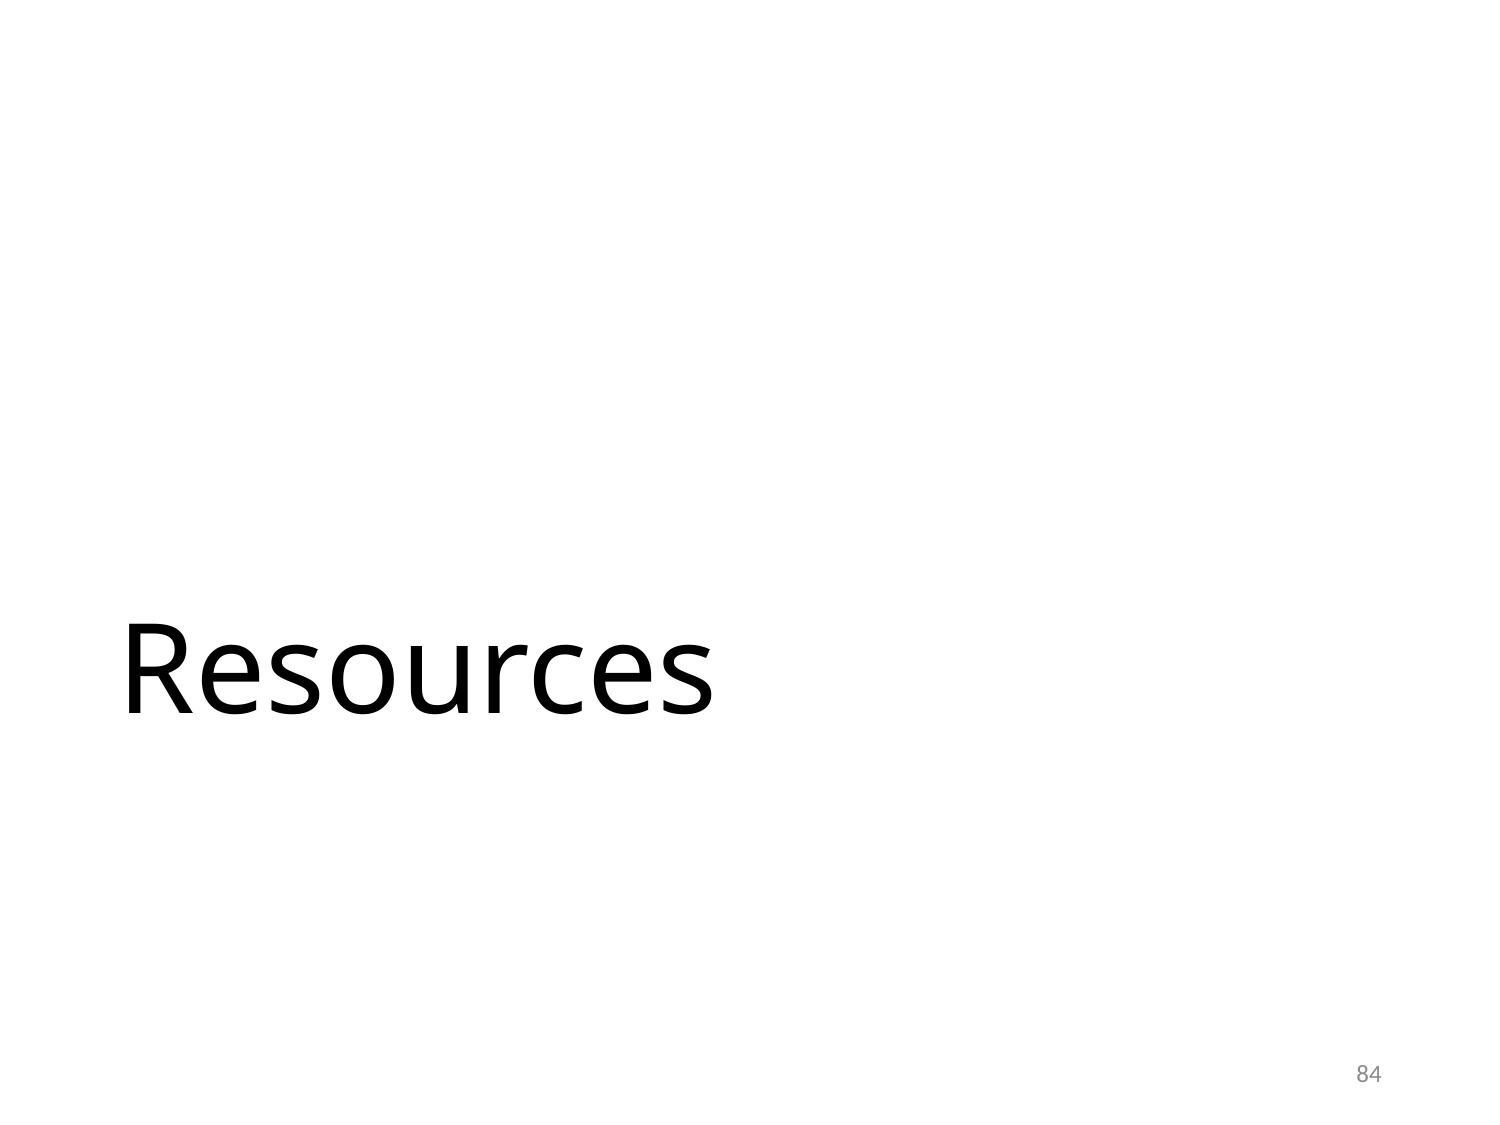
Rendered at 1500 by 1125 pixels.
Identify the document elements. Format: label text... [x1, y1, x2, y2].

slide_number 84 [1059, 1042, 1397, 1103]
title Resources [102, 280, 1397, 749]
